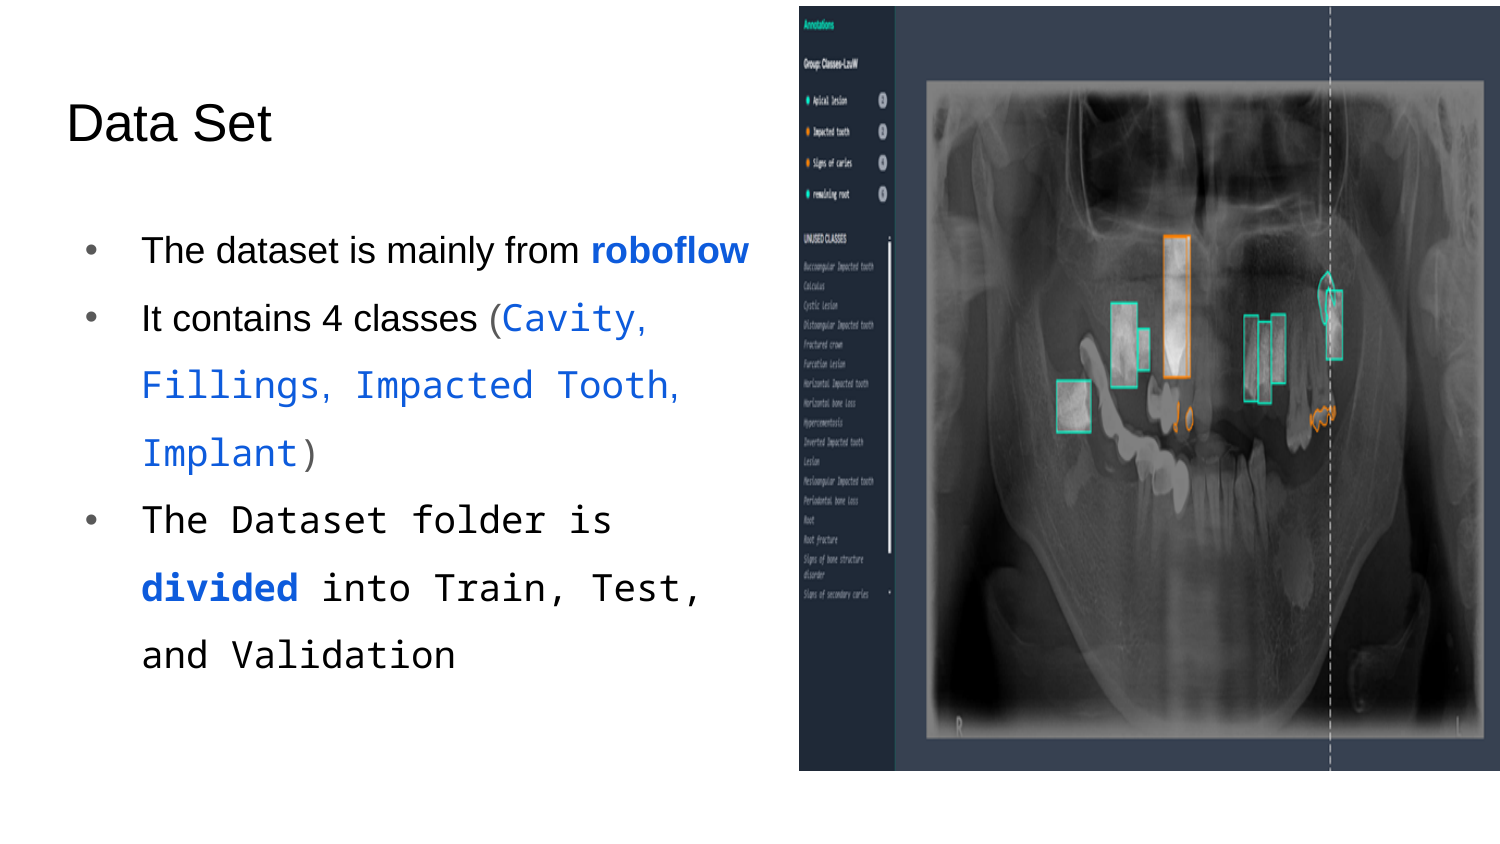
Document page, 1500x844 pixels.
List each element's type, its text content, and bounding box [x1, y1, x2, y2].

list The dataset is mainly from roboflow It contains 4 classes (Cavity, Fillings, Impacted Tooth, Implant) The Dataset folder is divided into Train, Test, and Validation [51, 189, 769, 750]
picture [798, 6, 1500, 771]
title Data Set [51, 72, 793, 167]
